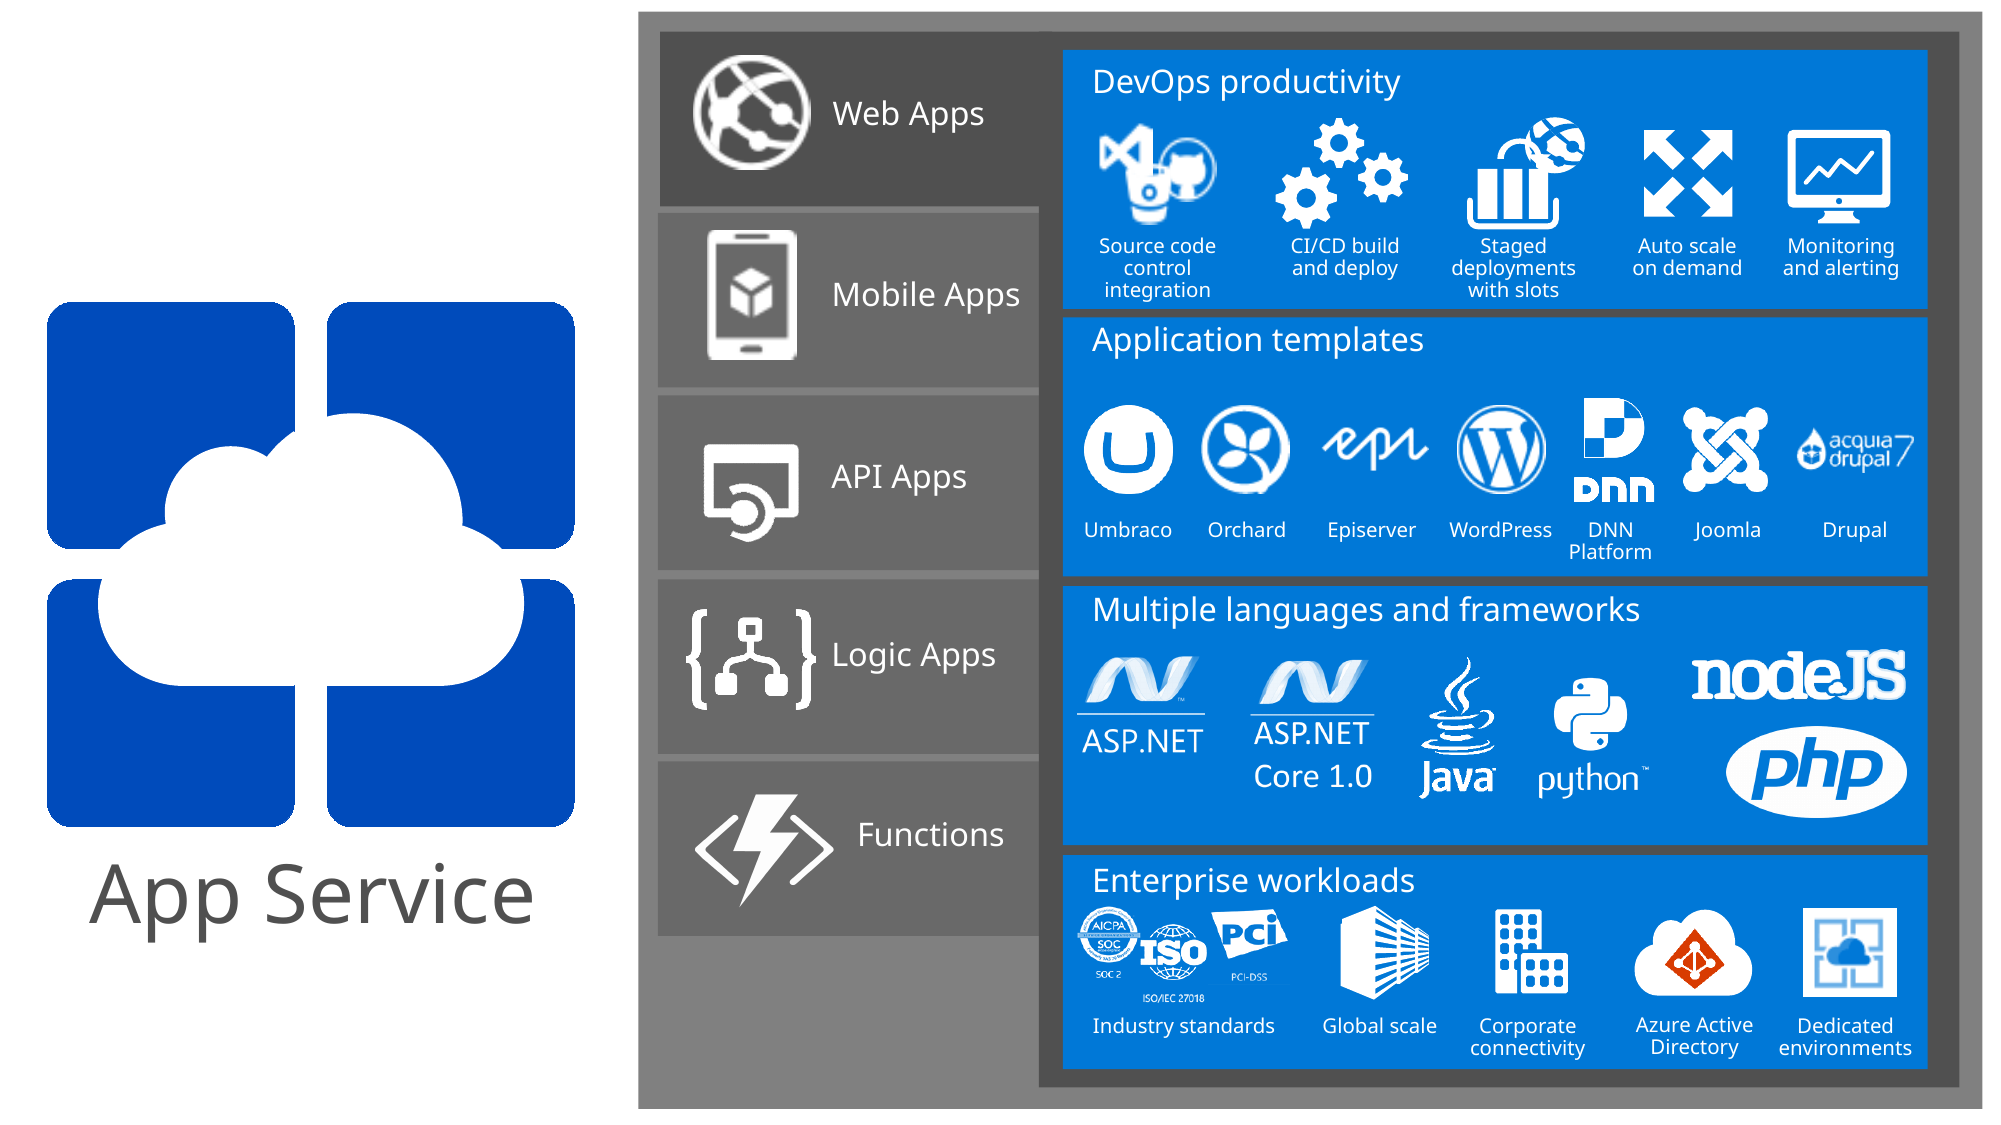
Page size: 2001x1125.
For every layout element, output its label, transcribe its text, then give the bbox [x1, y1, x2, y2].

picture [1248, 658, 1376, 790]
text_box [1062, 586, 1928, 846]
picture [1418, 657, 1496, 799]
picture [1201, 405, 1290, 495]
picture [1574, 398, 1655, 502]
picture [1692, 648, 1906, 700]
text_box [1038, 31, 1960, 1088]
picture [1083, 405, 1173, 495]
picture [706, 230, 797, 360]
text_box Staged deployments with slots [1421, 228, 1606, 310]
text_box Orchard [1192, 512, 1301, 550]
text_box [1634, 909, 1753, 996]
text_box [1062, 855, 1928, 1070]
text_box Enterprise workloads [1077, 856, 1633, 907]
text_box [1062, 317, 1928, 577]
text_box Logic Apps [816, 621, 1027, 692]
picture [690, 785, 839, 917]
text_box Source code control integration [1065, 228, 1250, 310]
text_box WordPress [1434, 512, 1554, 550]
text_box [657, 579, 1038, 754]
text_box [1073, 902, 1290, 1003]
text_box Corporate connectivity [1455, 1008, 1601, 1068]
text_box Monitoring and alerting [1772, 228, 1920, 288]
picture [1683, 407, 1768, 492]
picture [1725, 725, 1907, 818]
text_box Joomla [1680, 512, 1777, 550]
text_box Application templates [1077, 315, 1633, 366]
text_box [1098, 122, 1217, 225]
picture [1077, 656, 1205, 753]
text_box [1466, 117, 1586, 230]
text_box Industry standards [1078, 1008, 1290, 1046]
text_box Auto scale on demand [1603, 228, 1772, 288]
text_box [660, 31, 1038, 207]
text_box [1495, 909, 1569, 994]
text_box Multiple languages and frameworks [1077, 585, 1909, 636]
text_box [46, 302, 575, 828]
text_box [1275, 117, 1409, 229]
text_box [638, 11, 1983, 1109]
text_box Umbraco [1069, 512, 1188, 550]
picture [1318, 424, 1429, 475]
text_box [657, 395, 1038, 571]
text_box App Service [52, 834, 574, 948]
picture [696, 440, 807, 545]
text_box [1643, 129, 1733, 217]
text_box [657, 212, 1038, 388]
picture [693, 55, 811, 170]
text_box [1787, 129, 1891, 224]
text_box [1340, 905, 1429, 1000]
text_box Dedicated environments [1763, 1008, 1928, 1068]
text_box DevOps productivity [1077, 58, 1633, 109]
text_box [657, 761, 1038, 936]
picture [1456, 405, 1546, 495]
text_box Azure Active Directory [1621, 1007, 1769, 1067]
text_box API Apps [807, 442, 998, 514]
text_box Web Apps [811, 79, 1015, 151]
text_box Global scale [1307, 1008, 1452, 1046]
picture [1539, 676, 1649, 799]
picture [1803, 908, 1898, 997]
text_box Episerver [1312, 512, 1432, 550]
text_box [1062, 49, 1928, 309]
picture [686, 594, 816, 724]
text_box Mobile Apps [802, 260, 1051, 332]
text_box Drupal [1807, 512, 1903, 550]
text_box Functions [839, 800, 1035, 871]
text_box DNN Platform [1554, 512, 1668, 572]
picture [1796, 426, 1915, 473]
text_box CI/CD build and deploy [1253, 228, 1438, 288]
